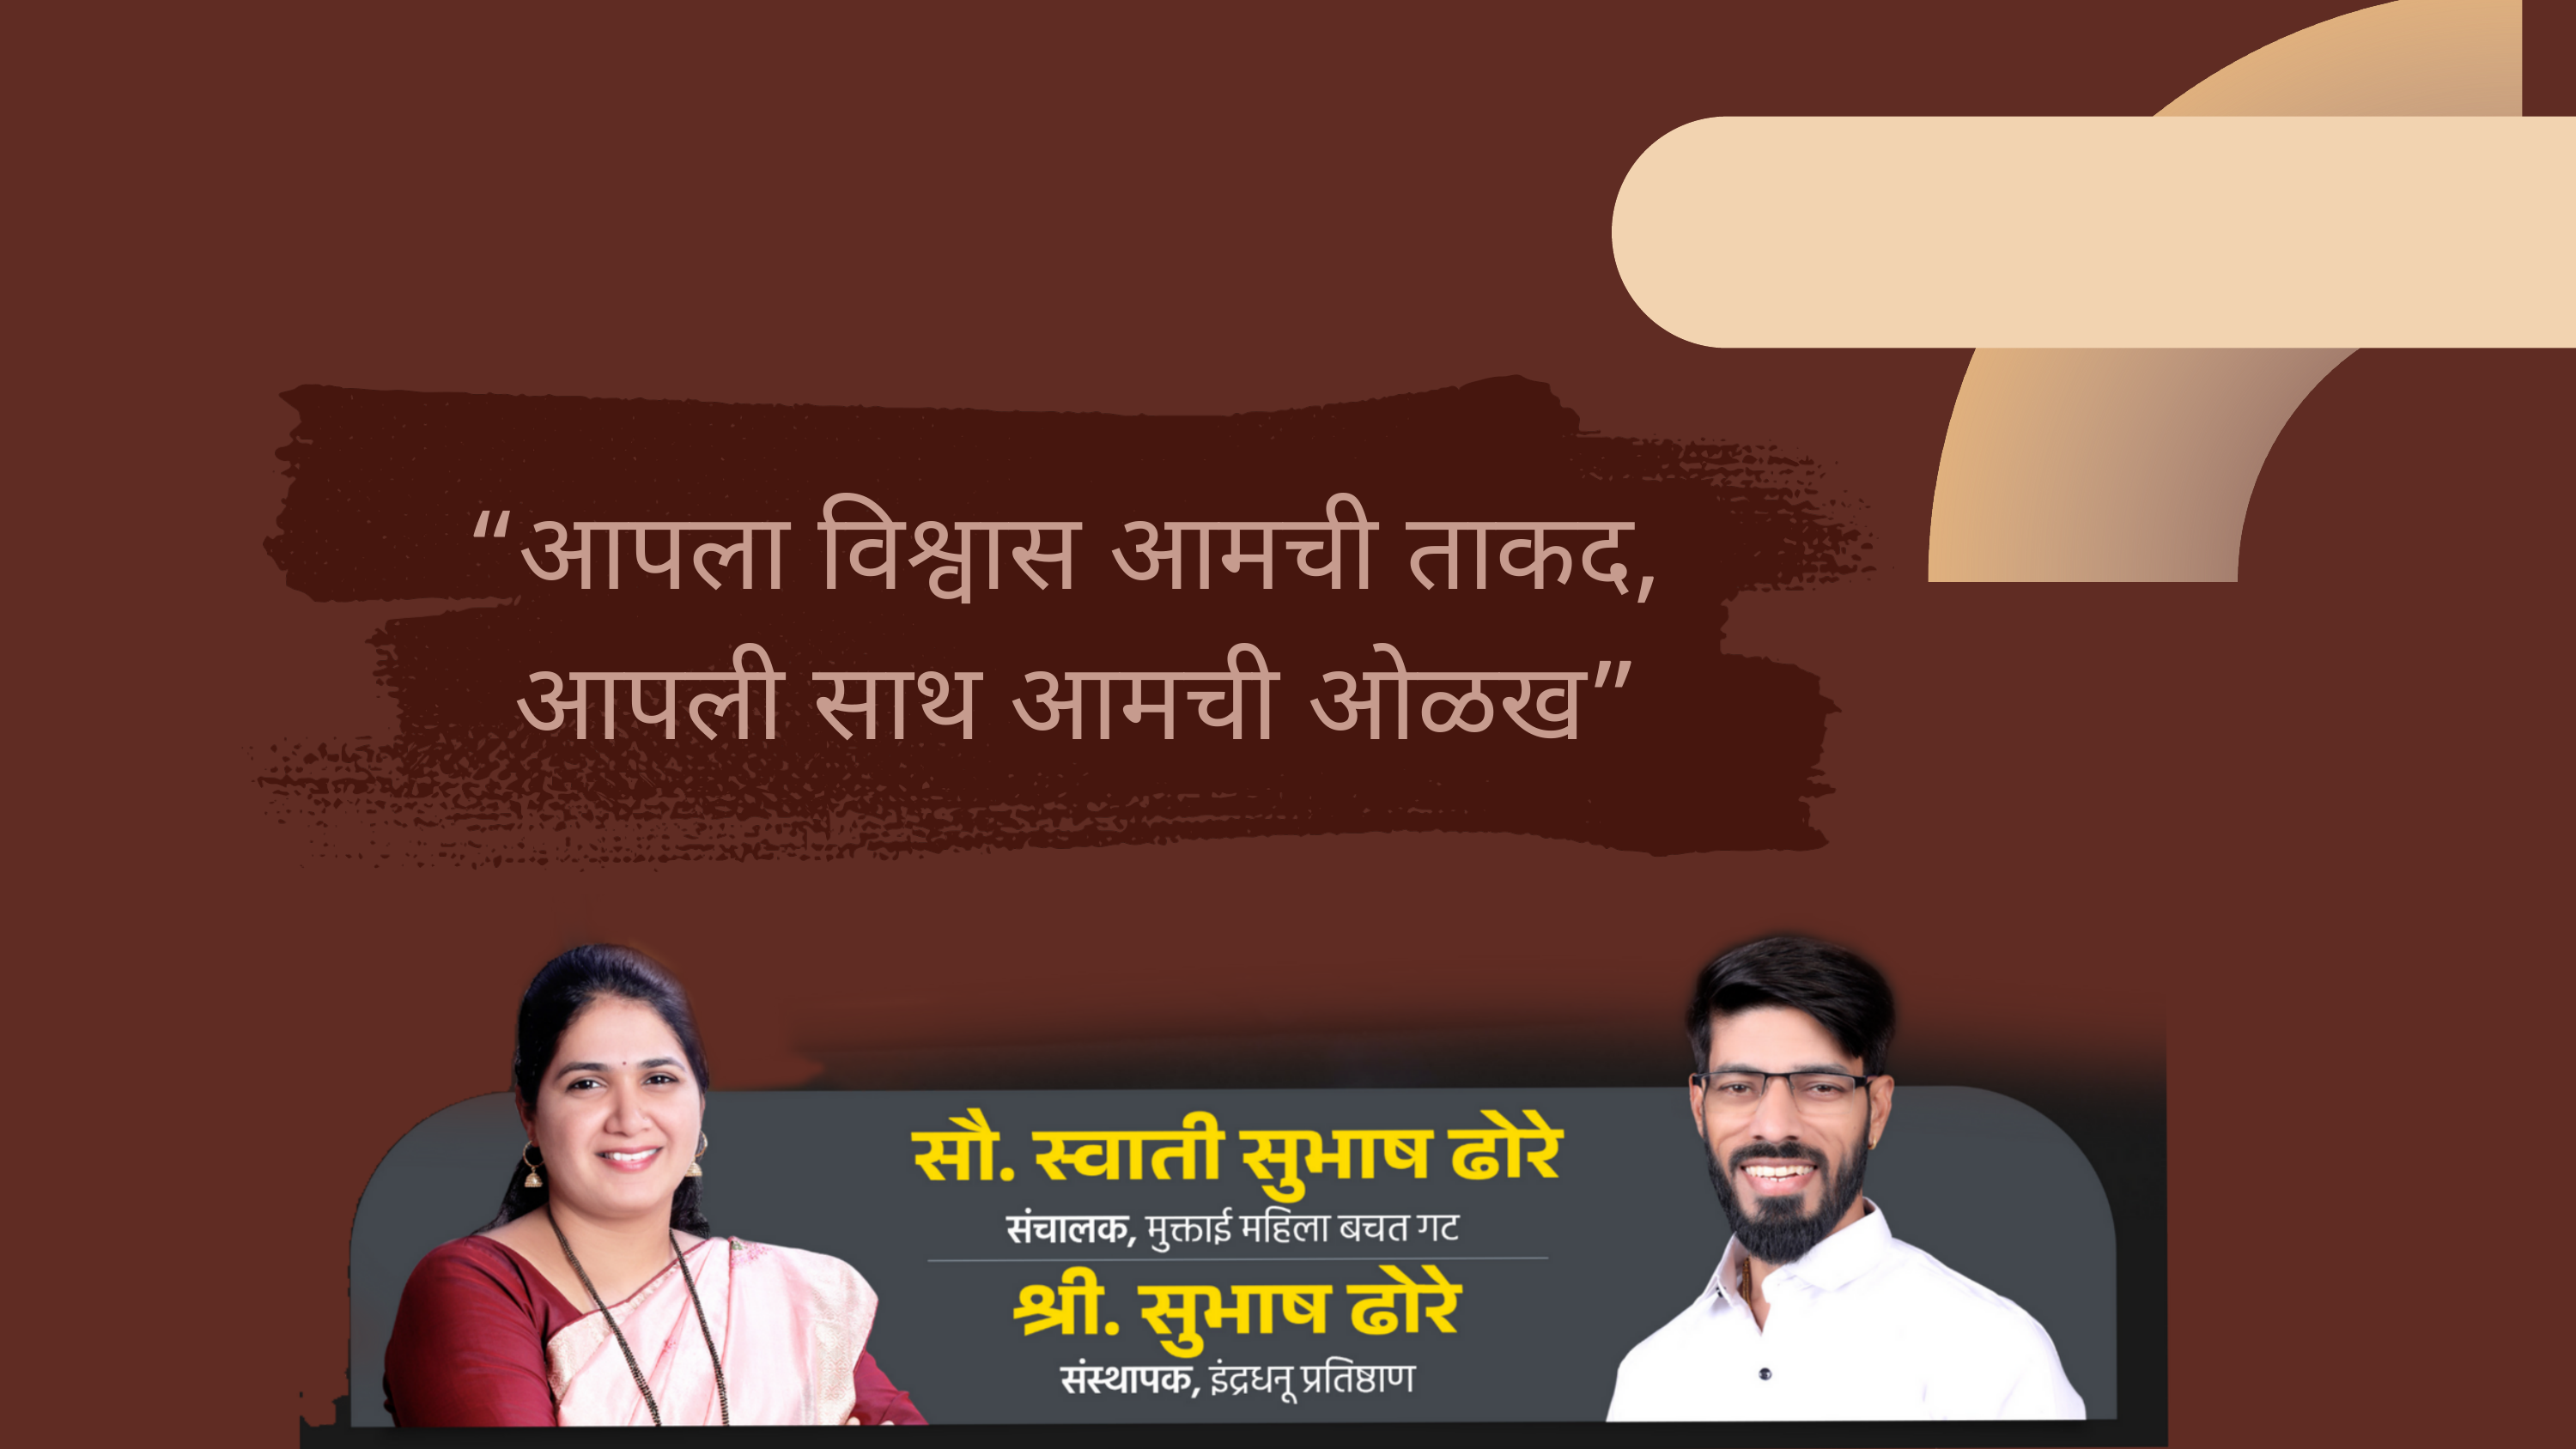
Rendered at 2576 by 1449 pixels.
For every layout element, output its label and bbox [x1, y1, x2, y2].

text_box [1611, 116, 2576, 349]
text_box [241, 373, 1895, 873]
text_box [1928, 0, 2523, 115]
text_box [144, 894, 2316, 1449]
text_box [1928, 355, 2523, 582]
